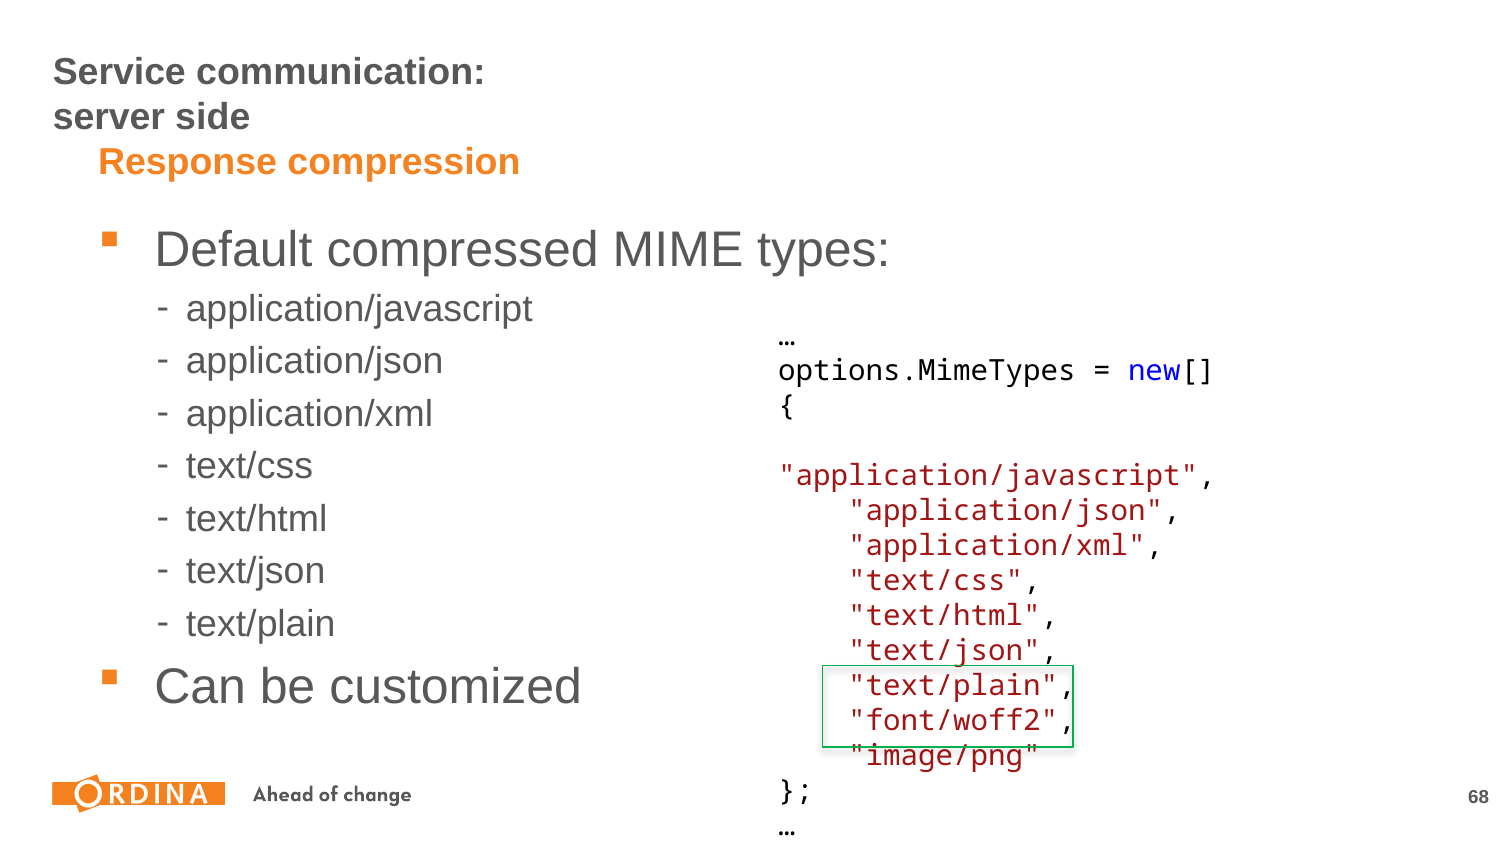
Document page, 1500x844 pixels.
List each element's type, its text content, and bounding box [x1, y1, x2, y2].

title Service communication: server side [52, 46, 520, 88]
text_box … options.MimeTypes = new[] { "application/javascript", "application/json", "application/xml", "text/css", "text/html", "text/json", "text/plain", "font/woff2", "image/png" }; … [763, 309, 1294, 844]
text_box [822, 665, 1074, 748]
list Default compressed MIME types: application/javascript application/json application/xml text/css text/html text/json text/plain Can be customized [98, 216, 1402, 730]
list Response compression [98, 137, 1402, 216]
picture [52, 774, 412, 813]
